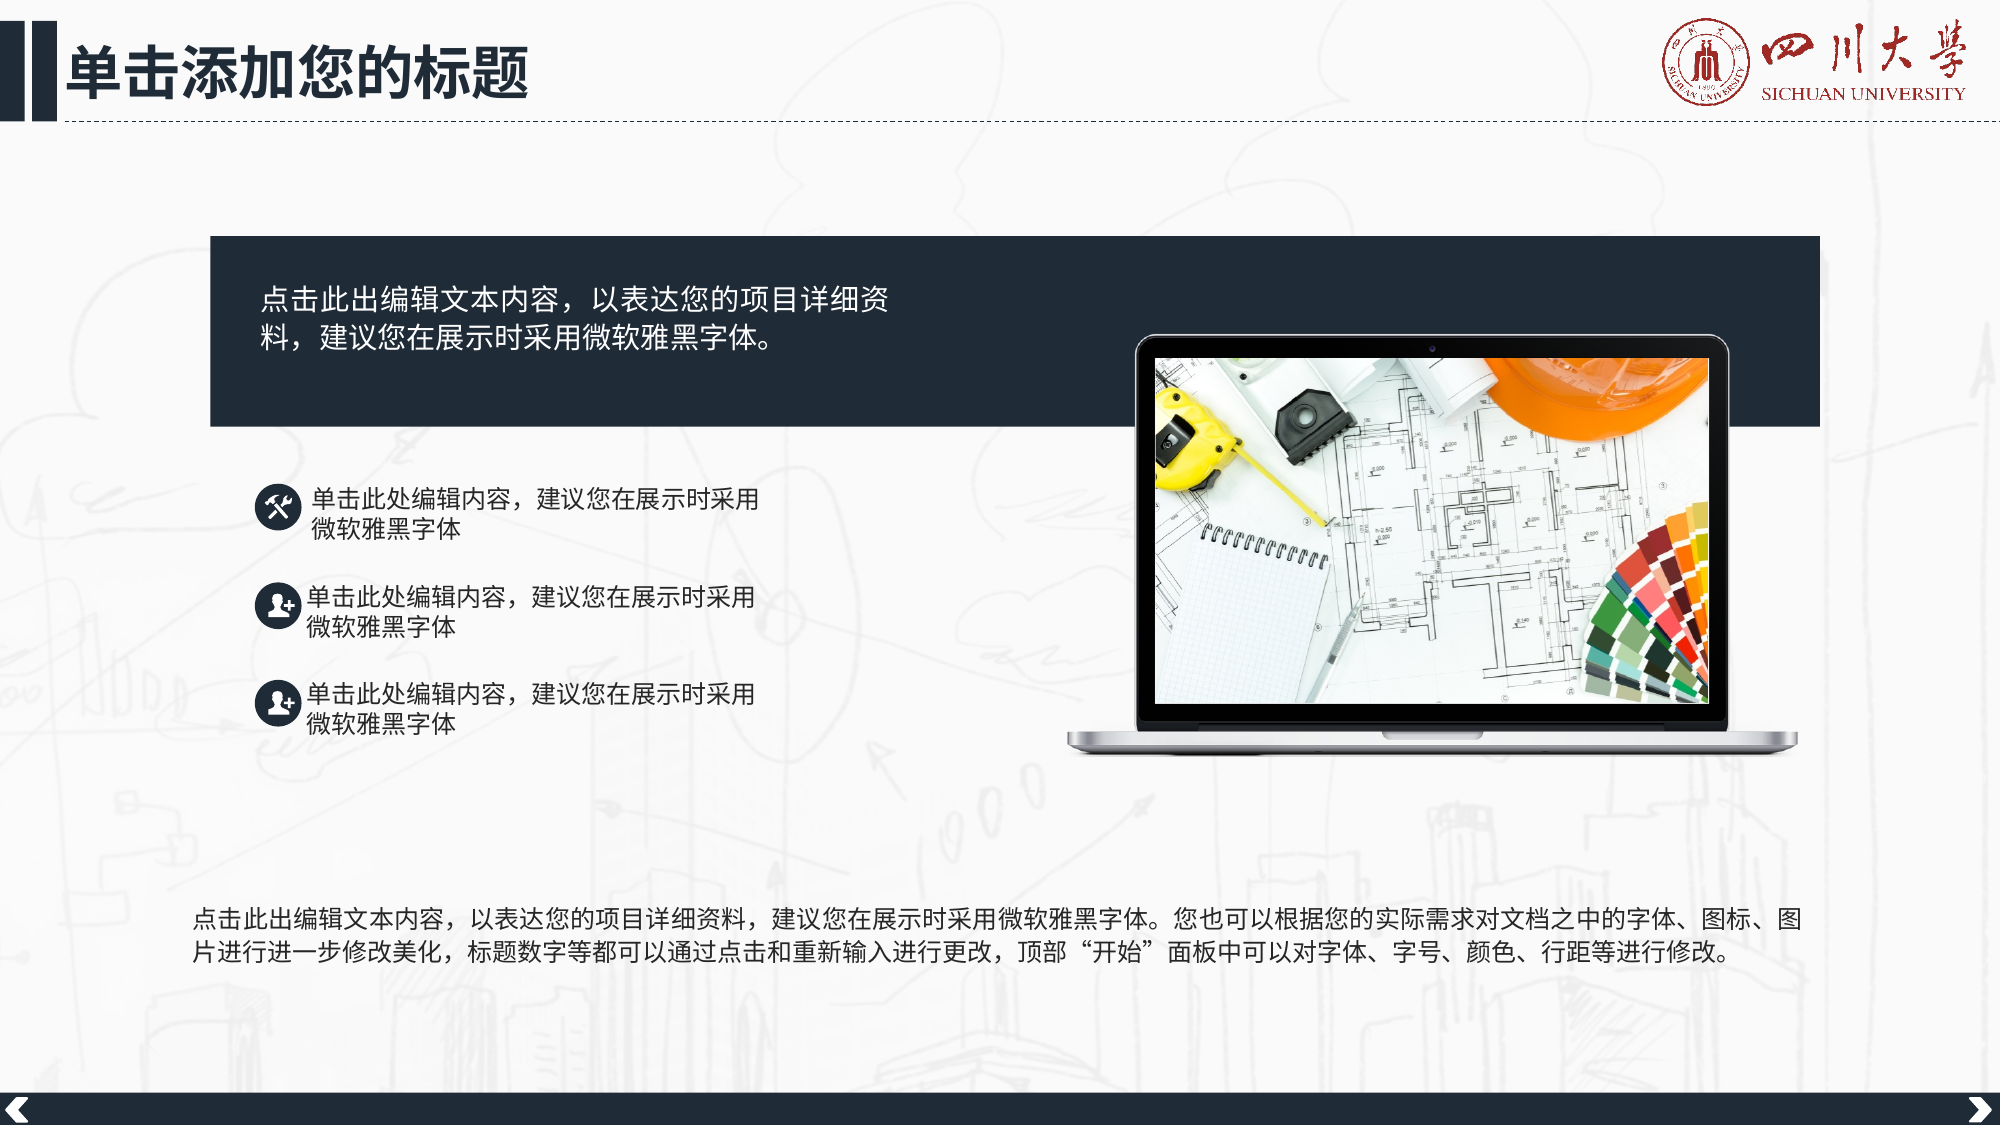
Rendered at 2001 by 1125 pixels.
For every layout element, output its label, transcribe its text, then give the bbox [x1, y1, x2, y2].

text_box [254, 679, 302, 727]
text_box 单击此处编辑内容，建议您在展示时采用微软雅黑字体 [306, 678, 773, 739]
text_box [209, 235, 1821, 428]
text_box 单击此处编辑内容，建议您在展示时采用微软雅黑字体 [311, 483, 778, 544]
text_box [1064, 331, 1800, 757]
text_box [254, 582, 302, 630]
text_box 点击此出编辑文本内容，以表达您的项目详细资料，建议您在展示时采用微软雅黑字体。 [260, 277, 890, 355]
text_box 点击此出编辑文本内容，以表达您的项目详细资料，建议您在展示时采用微软雅黑字体。您也可以根据您的实际需求对文档之中的字体、图标、图片进行进一步修改美化，标题数字等都可以通过点击和重新输入进行更改，顶部“开始”面板中可以对字体、字号、颜色、行距等进行修改。 [177, 893, 1820, 974]
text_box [254, 483, 302, 531]
picture [1662, 18, 1966, 106]
text_box 单击此处编辑内容，建议您在展示时采用微软雅黑字体 [306, 581, 773, 642]
